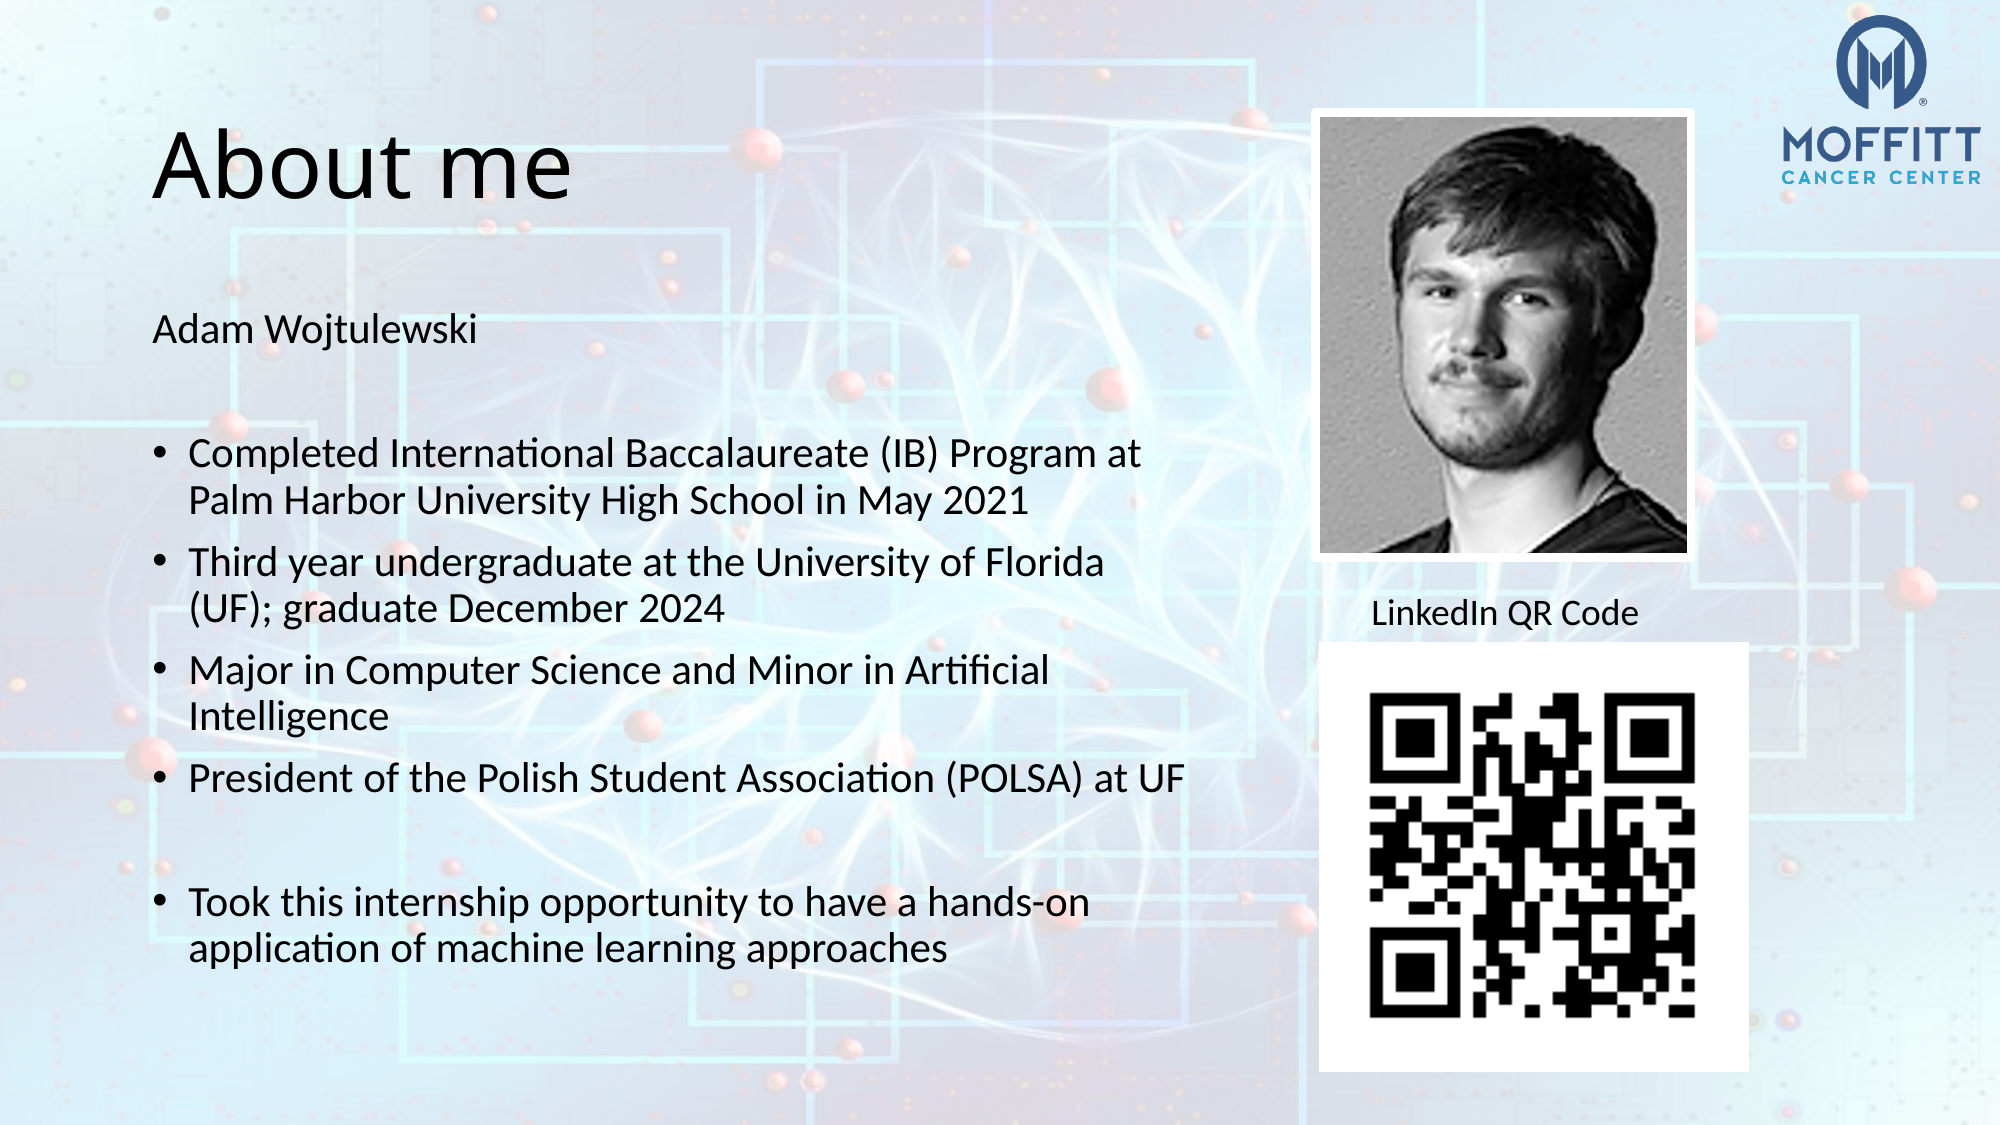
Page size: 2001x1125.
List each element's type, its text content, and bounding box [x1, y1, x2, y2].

text_box LinkedIn QR Code [1356, 580, 1724, 641]
picture [1319, 116, 1687, 554]
picture [1782, 15, 1981, 184]
title About me [137, 59, 1863, 278]
list Adam Wojtulewski Completed International Baccalaureate (IB) Program at Palm Harbor University High School in May 2021 Third year undergraduate at the University of Florida (UF); graduate December 2024 Major in Computer Science and Minor in Artificial Intelligence President of the Polish Student Association (POLSA) at UF Took this internship opportunity to have a hands-on application of machine learning approaches [137, 299, 1205, 1014]
picture [1319, 642, 1749, 1072]
